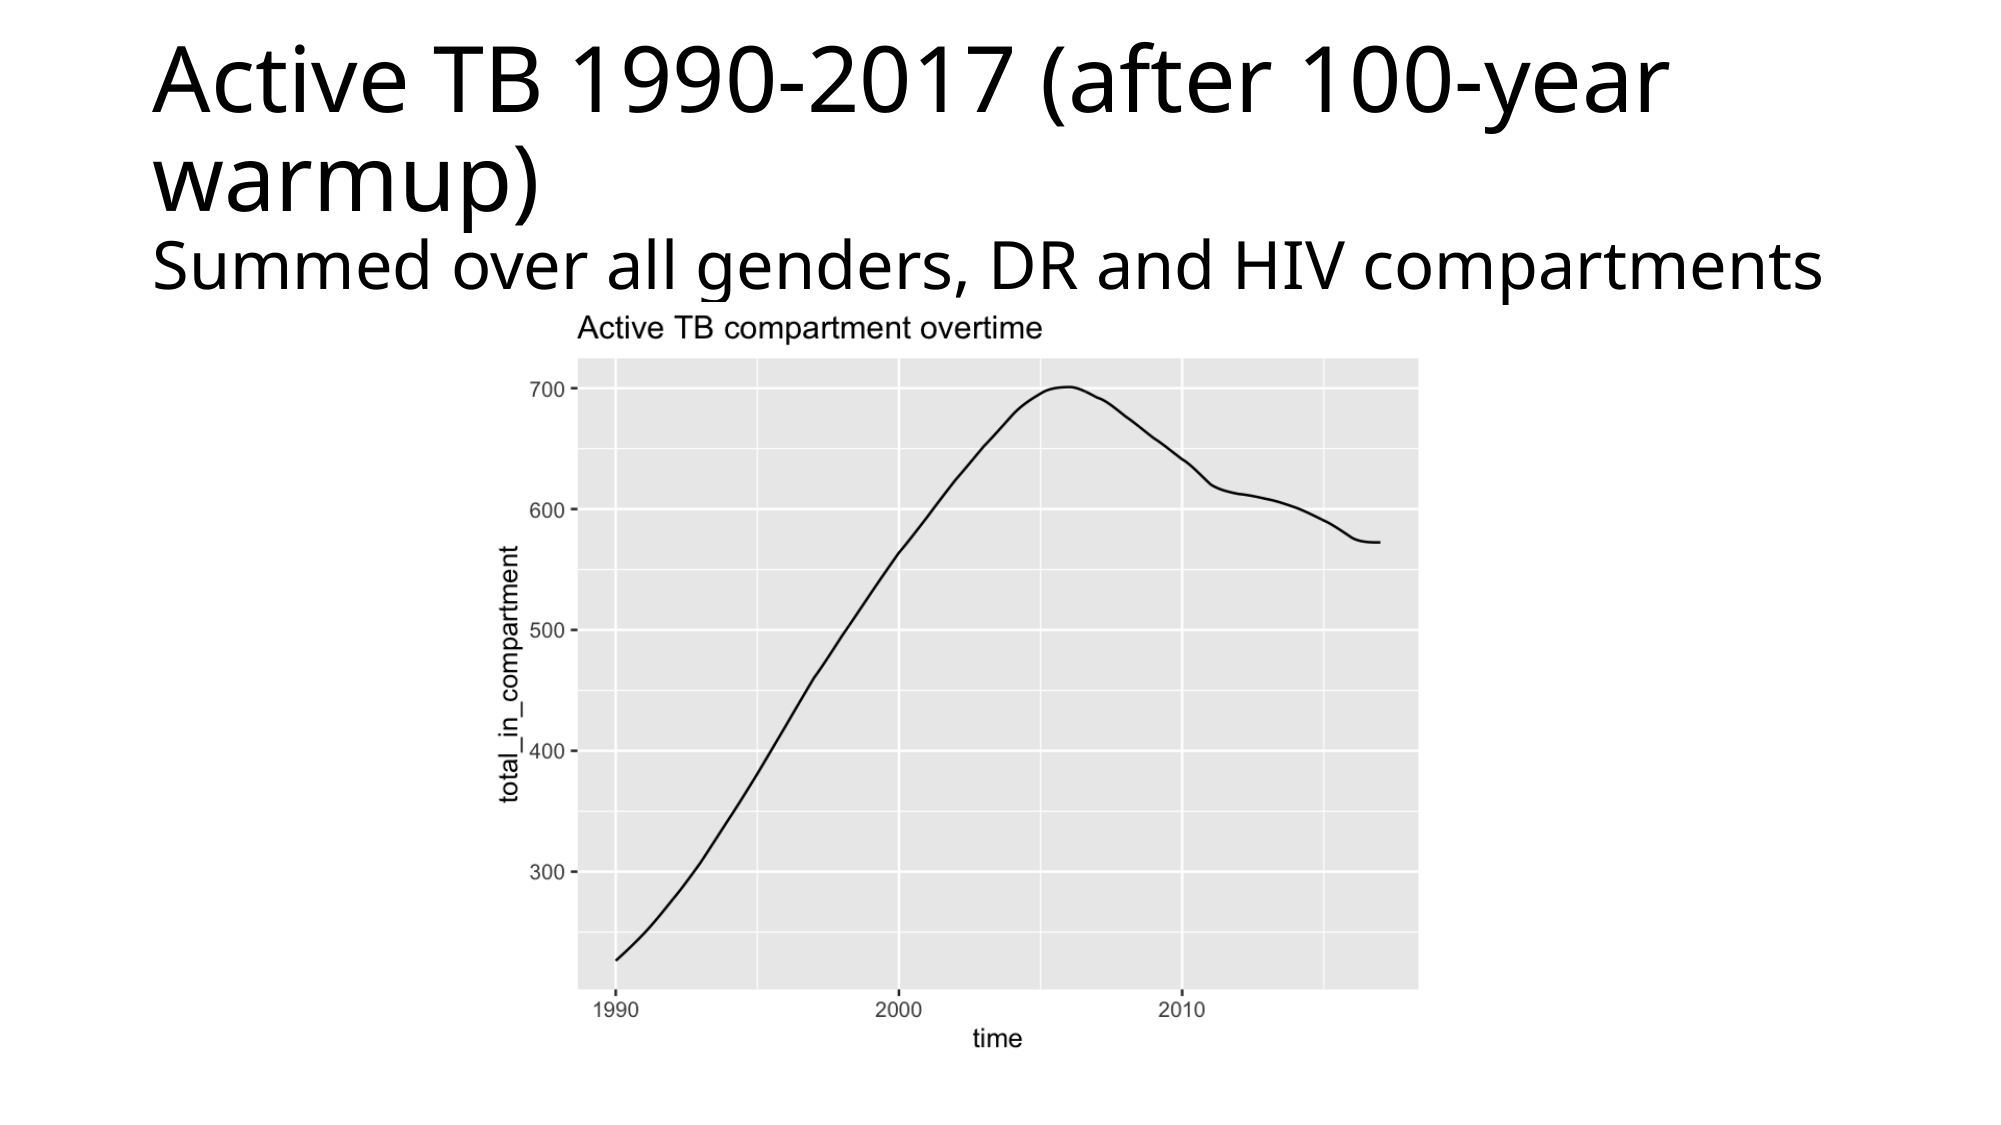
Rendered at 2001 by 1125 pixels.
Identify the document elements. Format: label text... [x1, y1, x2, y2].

title Active TB 1990-2017 (after 100-year warmup) Summed over all genders, DR and HIV compartments [137, 59, 1863, 278]
picture [485, 302, 1432, 1066]
